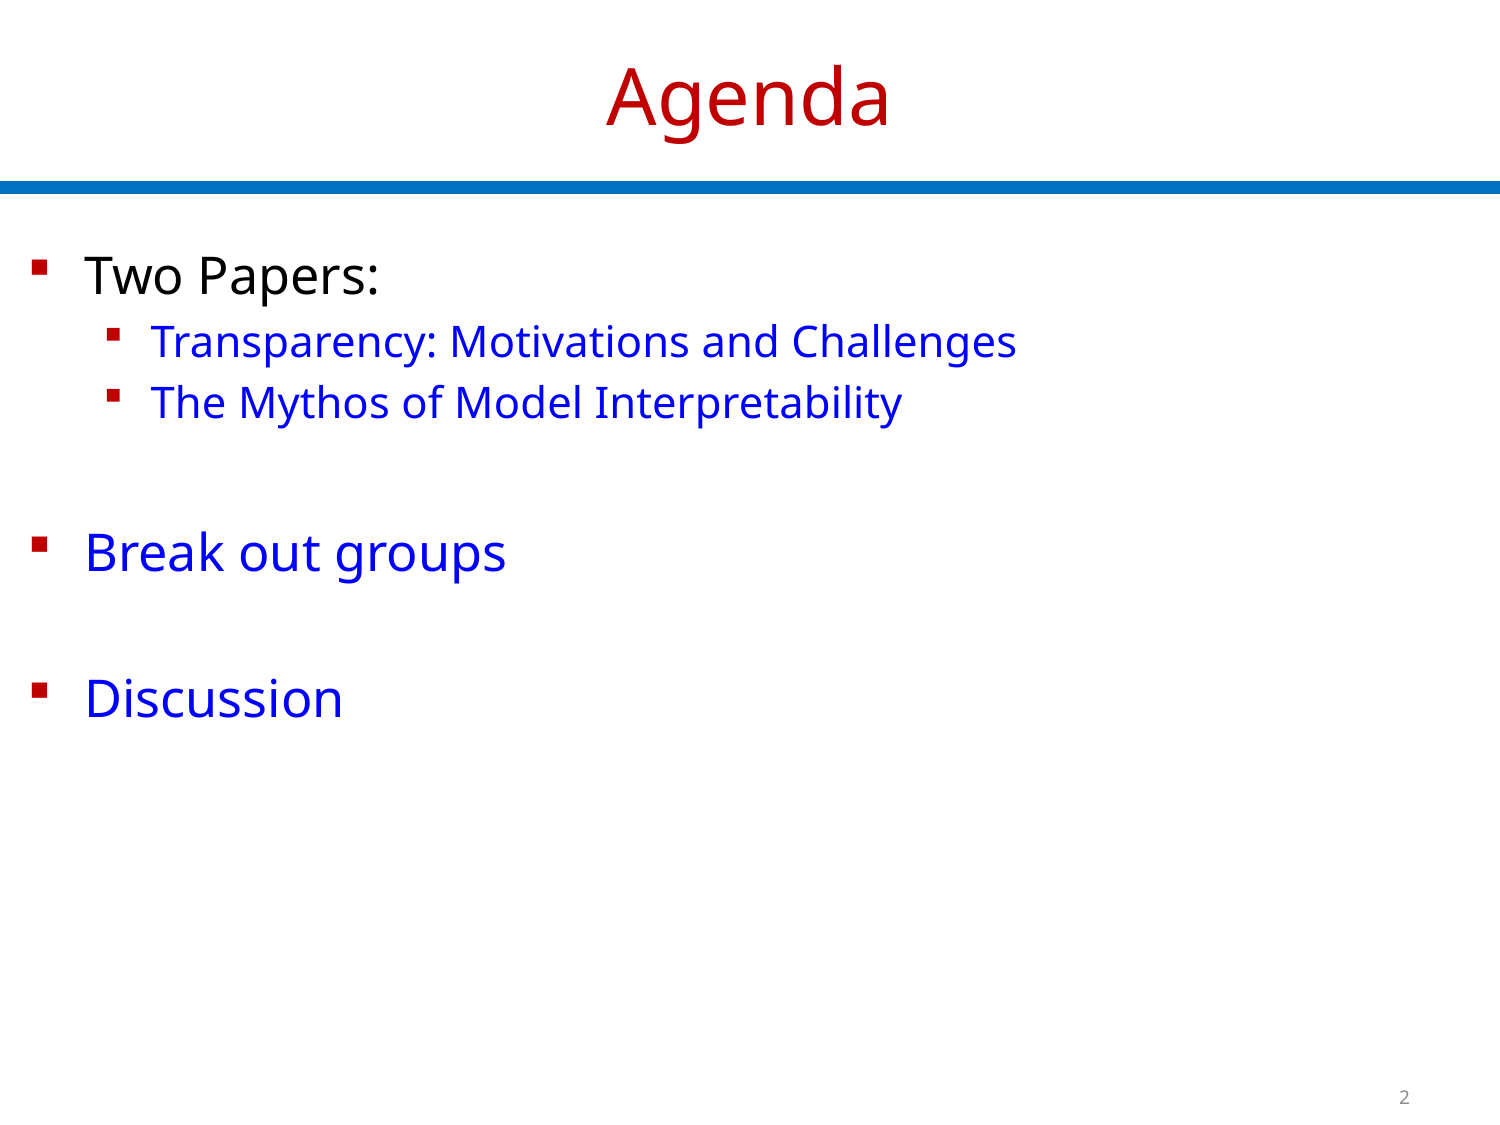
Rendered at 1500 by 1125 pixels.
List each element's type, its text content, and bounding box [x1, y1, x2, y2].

title Agenda [0, 0, 1500, 188]
slide_number 2 [1074, 1085, 1425, 1112]
list Two Papers: Transparency: Motivations and Challenges The Mythos of Model Interpretability Break out groups Discussion [12, 235, 1500, 1086]
